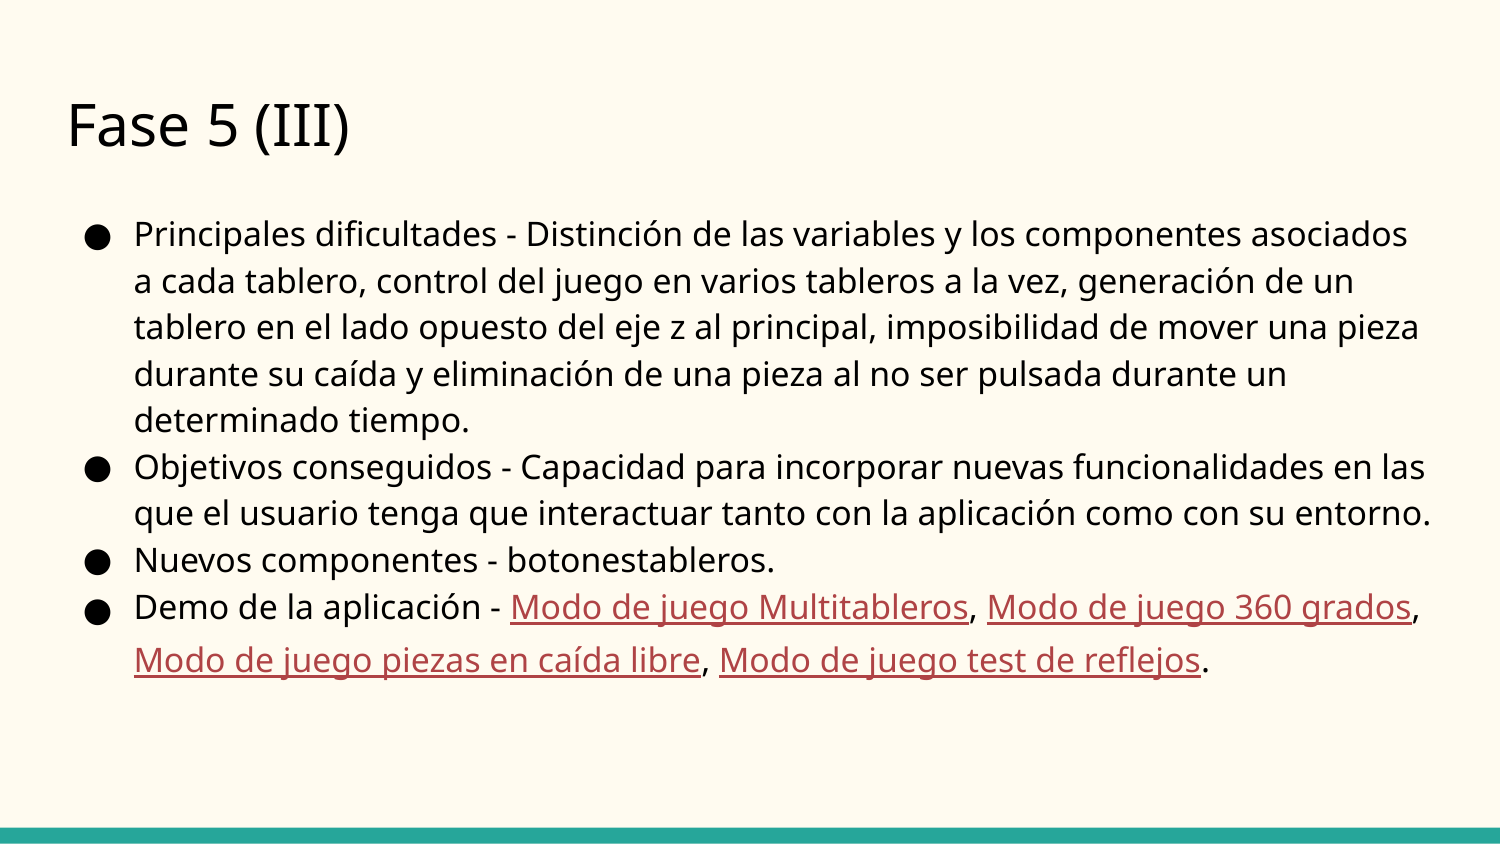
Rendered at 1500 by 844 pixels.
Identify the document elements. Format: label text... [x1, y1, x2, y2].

title Fase 5 (III) [51, 72, 1449, 174]
list Principales dificultades - Distinción de las variables y los componentes asociados a cada tablero, control del juego en varios tableros a la vez, generación de un tablero en el lado opuesto del eje z al principal, imposibilidad de mover una pieza durante su caída y eliminación de una pieza al no ser pulsada durante un determinado tiempo. Objetivos conseguidos - Capacidad para incorporar nuevas funcionalidades en las que el usuario tenga que interactuar tanto con la aplicación como con su entorno. Nuevos componentes - botonestableros. Demo de la aplicación - Modo de juego Multitableros, Modo de juego 360 grados, Modo de juego piezas en caída libre, Modo de juego test de reflejos. [51, 192, 1449, 750]
